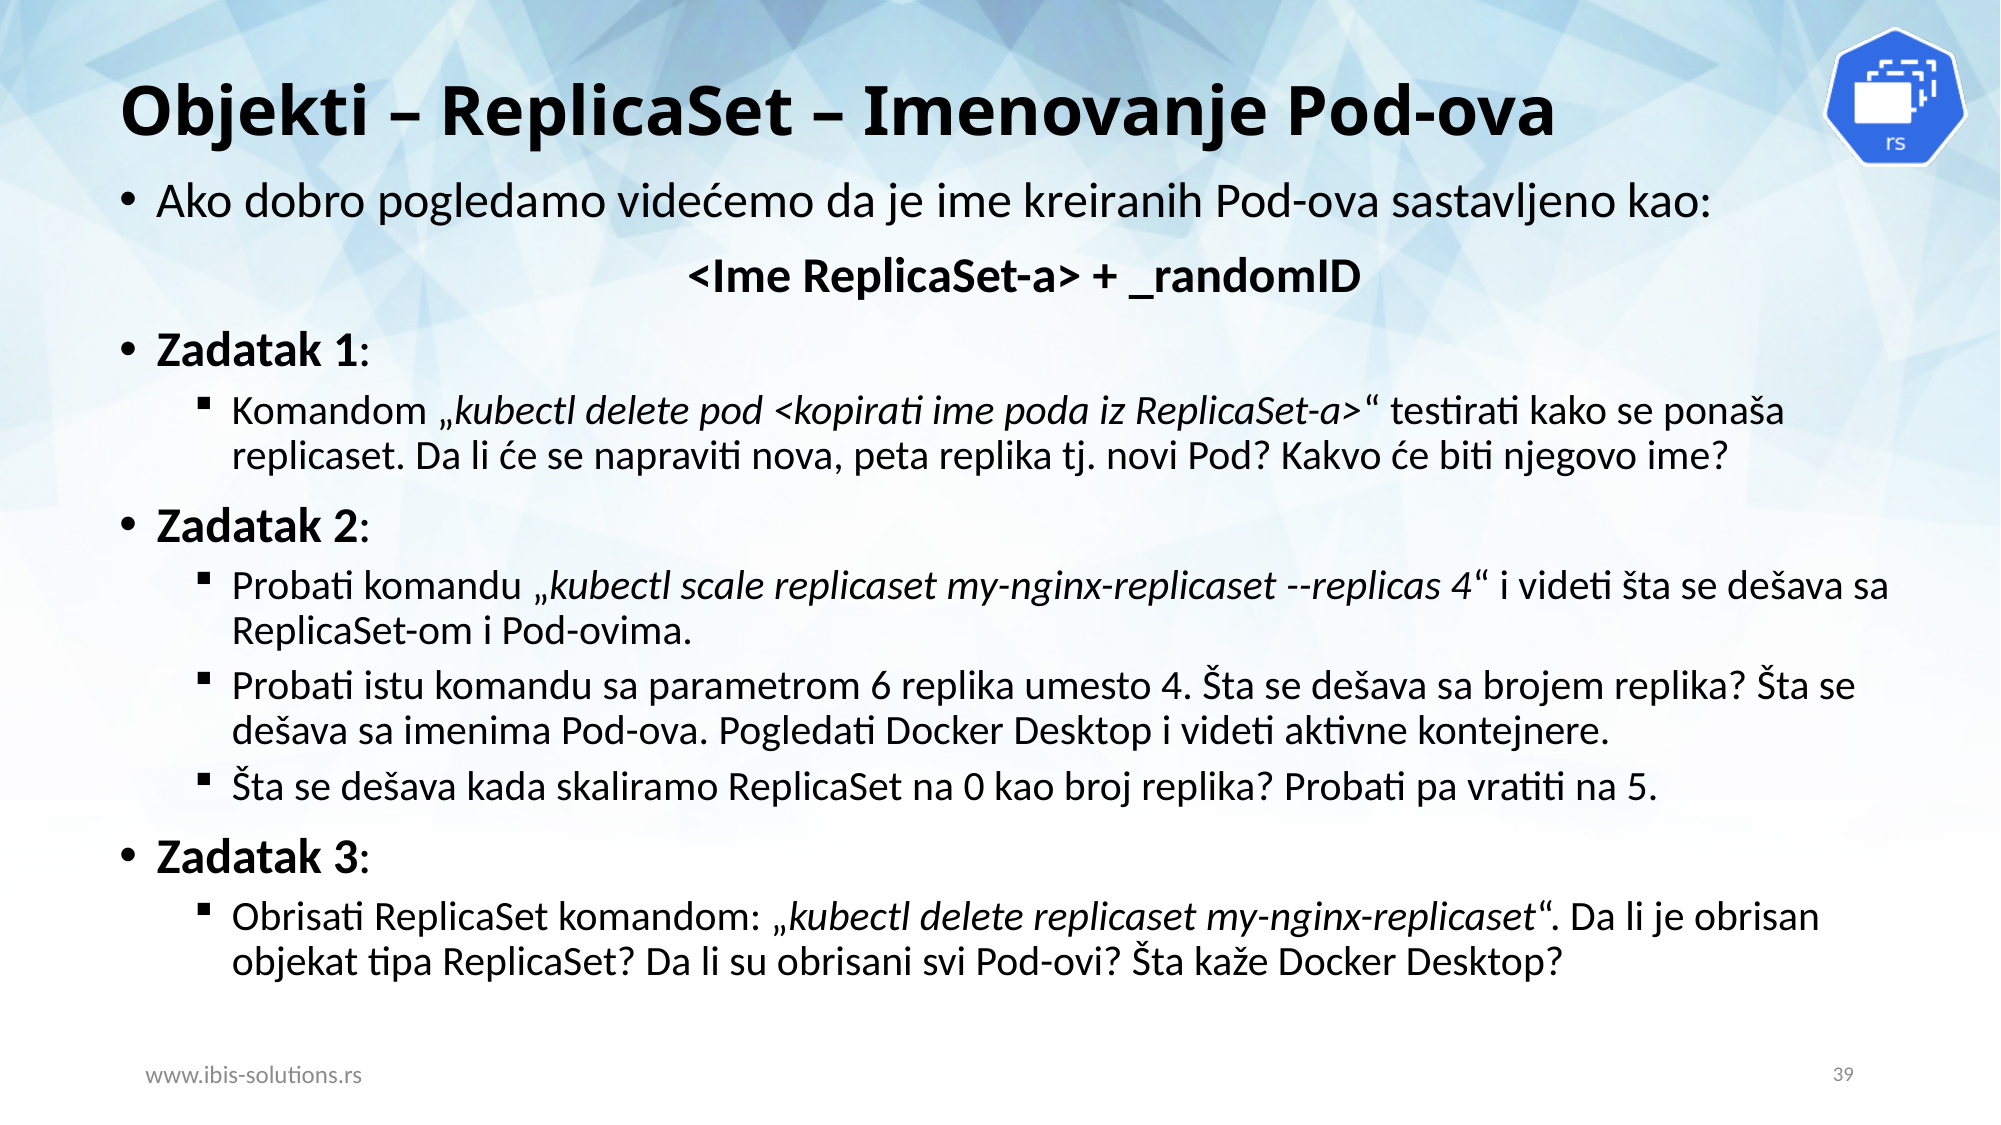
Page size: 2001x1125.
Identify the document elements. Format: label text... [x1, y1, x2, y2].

list Ako dobro pogledamo videćemo da je ime kreiranih Pod-ova sastavljeno kao: <Ime ReplicaSet-a> + _randomID Zadatak 1: Komandom „kubectl delete pod <kopirati ime poda iz ReplicaSet-a>“ testirati kako se ponaša replicaset. Da li će se napraviti nova, peta replika tj. novi Pod? Kakvo će biti njegovo ime? Zadatak 2: Probati komandu „kubectl scale replicaset my-nginx-replicaset --replicas 4“ i videti šta se dešava sa ReplicaSet-om i Pod-ovima. Probati istu komandu sa parametrom 6 replika umesto 4. Šta se dešava sa brojem replika? Šta se dešava sa imenima Pod-ova. Pogledati Docker Desktop i videti aktivne kontejnere. Šta se dešava kada skaliramo ReplicaSet na 0 kao broj replika? Probati pa vratiti na 5. Zadatak 3: Obrisati ReplicaSet komandom: „kubectl delete replicaset my-nginx-replicaset“. Da li je obrisan objekat tipa ReplicaSet? Da li su obrisani svi Pod-ovi? Šta kaže Docker Desktop? [104, 166, 1945, 1098]
text_box [0, 0, 2000, 1125]
text_box www.ibis-solutions.rs [130, 1046, 1239, 1100]
text_box 39 [1756, 1046, 1869, 1100]
picture [1823, 27, 1968, 167]
title Objekti – ReplicaSet – Imenovanje Pod-ova [104, 59, 1605, 166]
